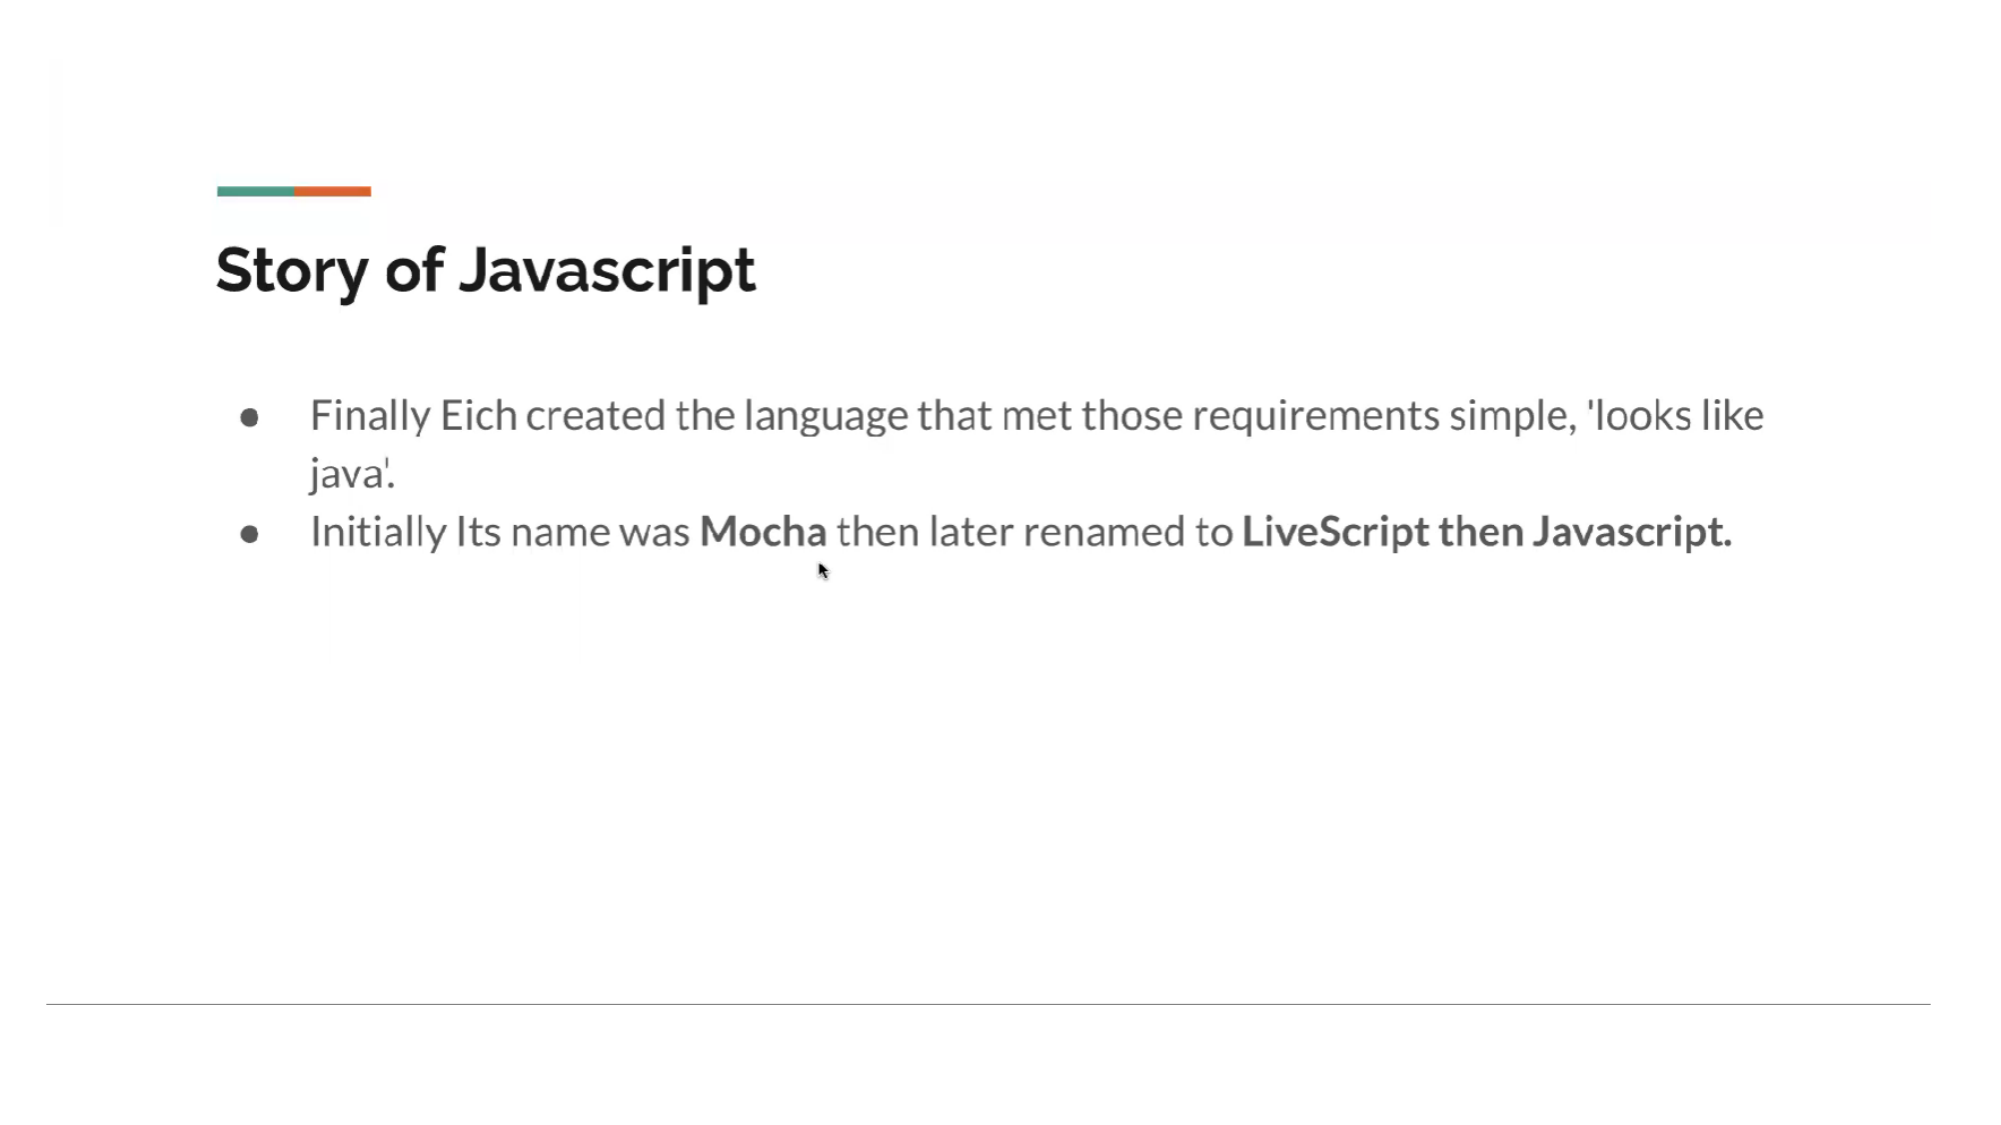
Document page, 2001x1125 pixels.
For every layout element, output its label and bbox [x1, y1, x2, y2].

list [46, 59, 1931, 1005]
